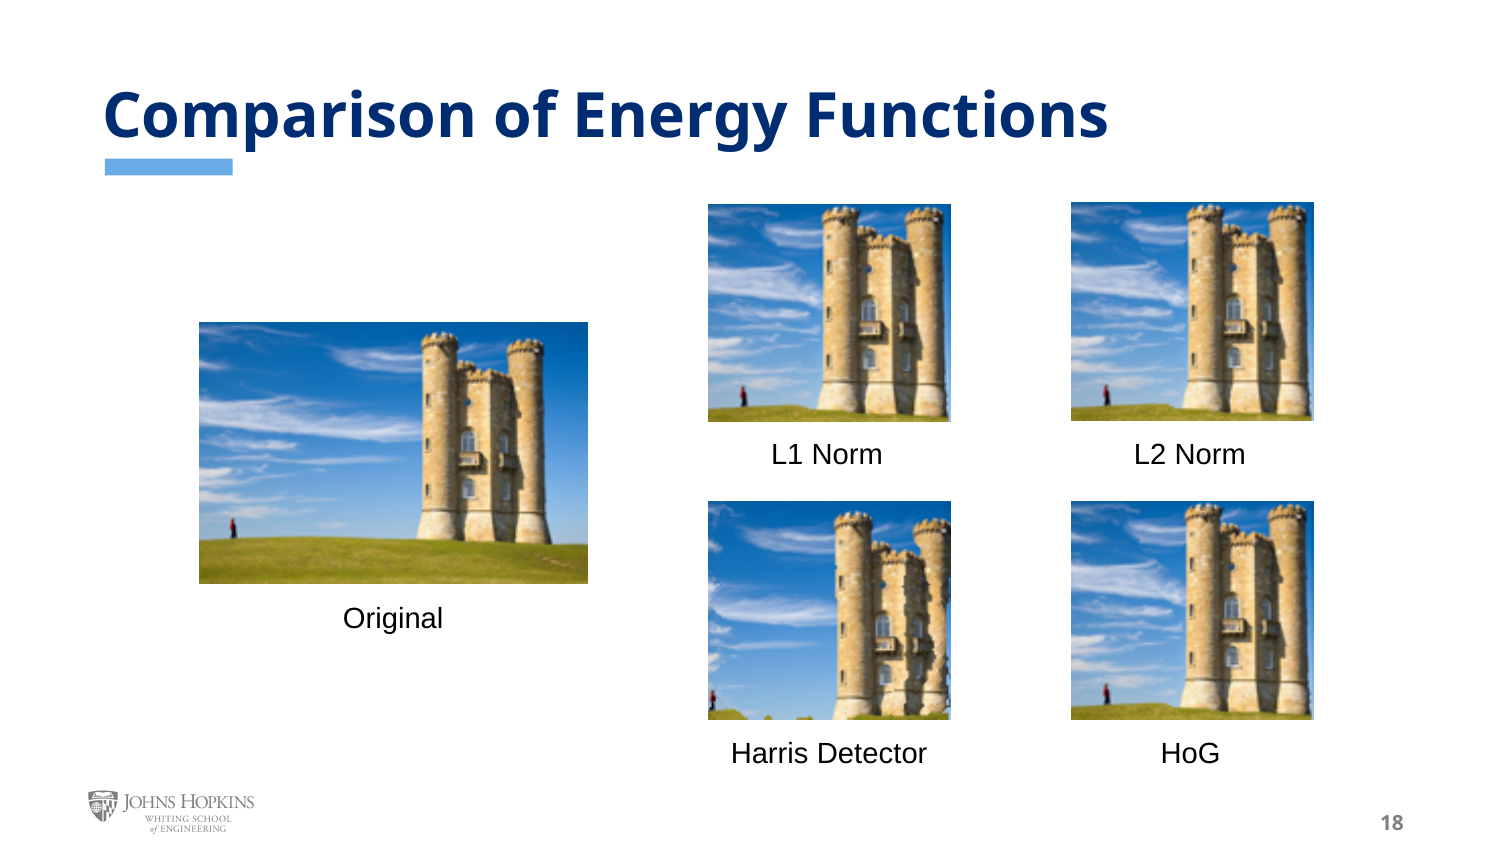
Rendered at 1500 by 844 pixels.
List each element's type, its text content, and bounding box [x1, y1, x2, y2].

text_box HoG [1145, 729, 1240, 785]
picture [708, 501, 951, 720]
picture [708, 204, 951, 423]
picture [1071, 501, 1314, 720]
text_box Harris Detector [715, 729, 944, 785]
picture [1071, 202, 1314, 421]
picture [199, 321, 588, 585]
text_box L1 Norm [755, 431, 904, 486]
text_box L2 Norm [1118, 430, 1266, 486]
text_box Original [327, 593, 459, 649]
title Comparison of Energy Functions [86, 17, 1414, 159]
